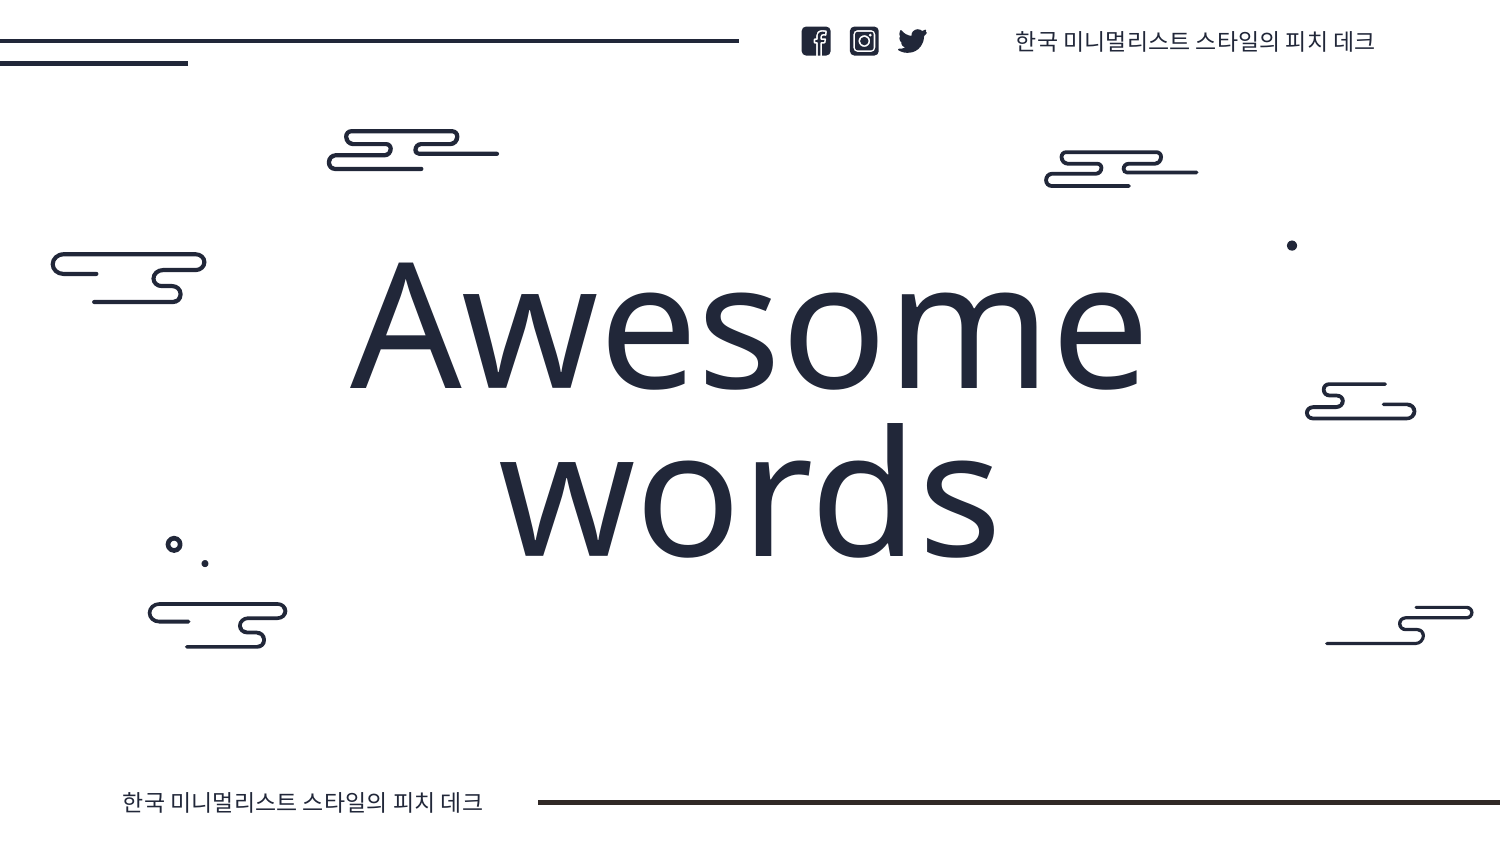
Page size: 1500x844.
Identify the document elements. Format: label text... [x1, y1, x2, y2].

text_box 한국 미니멀리스트 스타일의 피치 데크 [952, 17, 1392, 65]
text_box [1325, 605, 1474, 646]
text_box [167, 538, 181, 551]
text_box [326, 129, 500, 172]
title Awesome words [285, 214, 1215, 630]
text_box [50, 252, 207, 305]
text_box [801, 26, 928, 56]
text_box [201, 560, 209, 568]
text_box [1304, 382, 1417, 421]
text_box [147, 602, 288, 649]
text_box 한국 미니멀리스트 스타일의 피치 데크 [108, 778, 548, 827]
text_box [1286, 240, 1298, 251]
text_box [1044, 150, 1199, 188]
